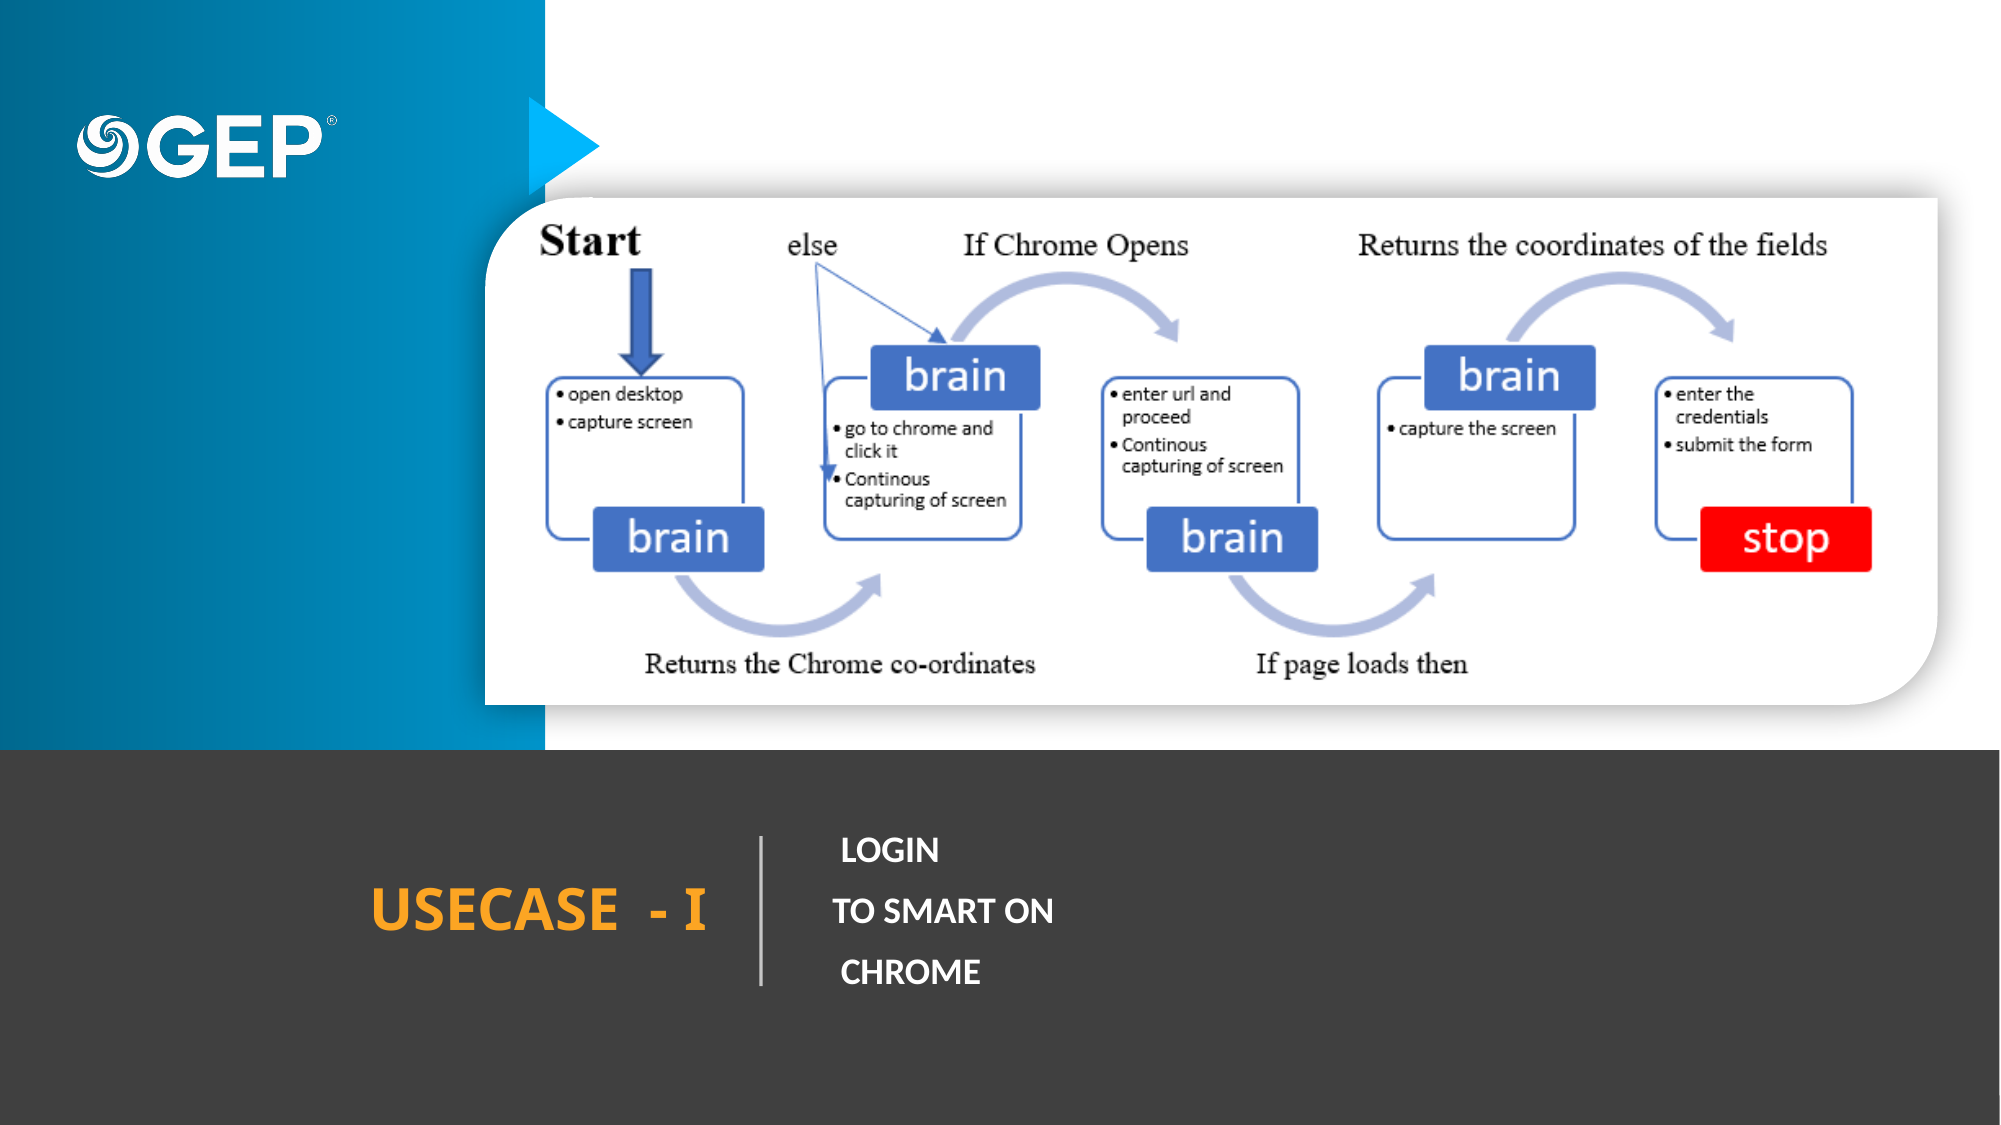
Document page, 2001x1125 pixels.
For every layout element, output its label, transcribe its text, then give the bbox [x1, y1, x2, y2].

picture [88, 116, 114, 148]
picture [95, 122, 138, 177]
picture [148, 116, 208, 177]
picture [273, 116, 321, 177]
picture [78, 131, 122, 166]
list LOGIN TO SMART ON CHROME [800, 791, 1895, 1032]
text_box [0, 749, 2000, 1125]
text_box USECASE - I [103, 802, 722, 1020]
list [492, 205, 1931, 698]
picture [217, 116, 264, 177]
